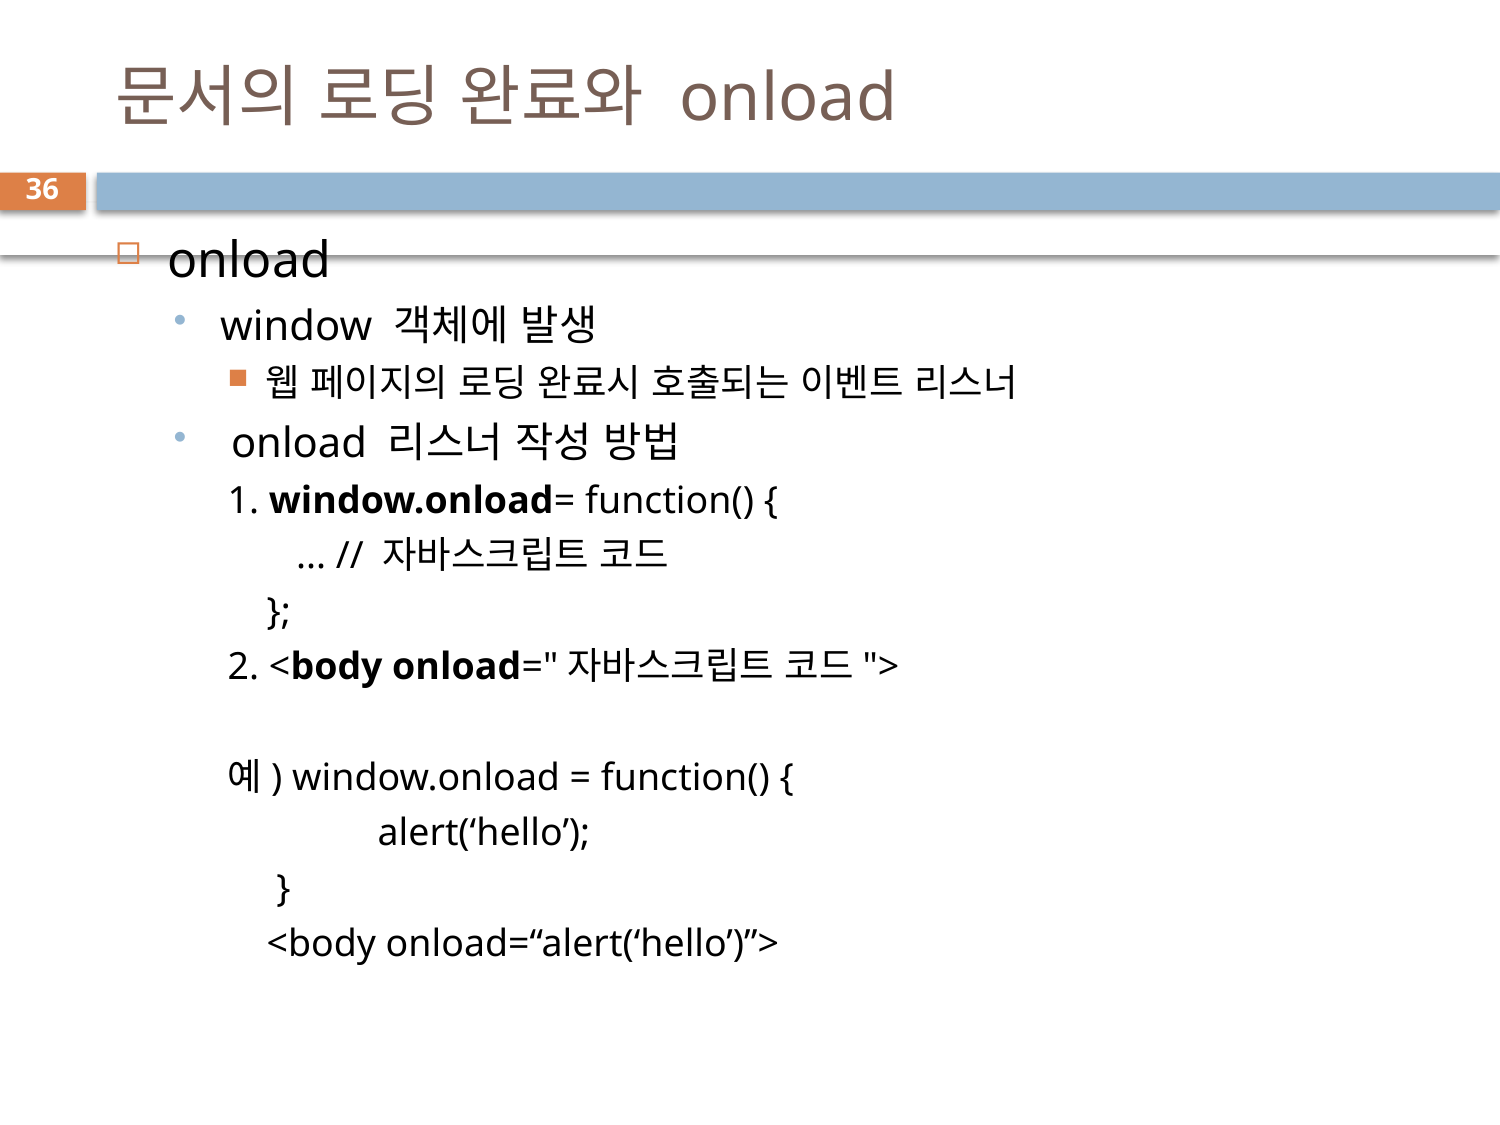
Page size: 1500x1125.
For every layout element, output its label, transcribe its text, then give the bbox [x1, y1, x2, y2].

slide_number 36 [0, 170, 87, 211]
title 문서의 로딩 완료와 onload [100, 37, 1438, 149]
list onload window 객체에 발생 웹 페이지의 로딩 완료시 호출되는 이벤트 리스너 onload 리스너 작성 방법 1. window.onload= function() { ... // 자바스크립트 코드 }; 2. <body onload="자바스크립트 코드"> 예) window.onload = function() { alert(‘hello’); } <body onload=“alert(‘hello’)”> [100, 219, 1438, 1047]
